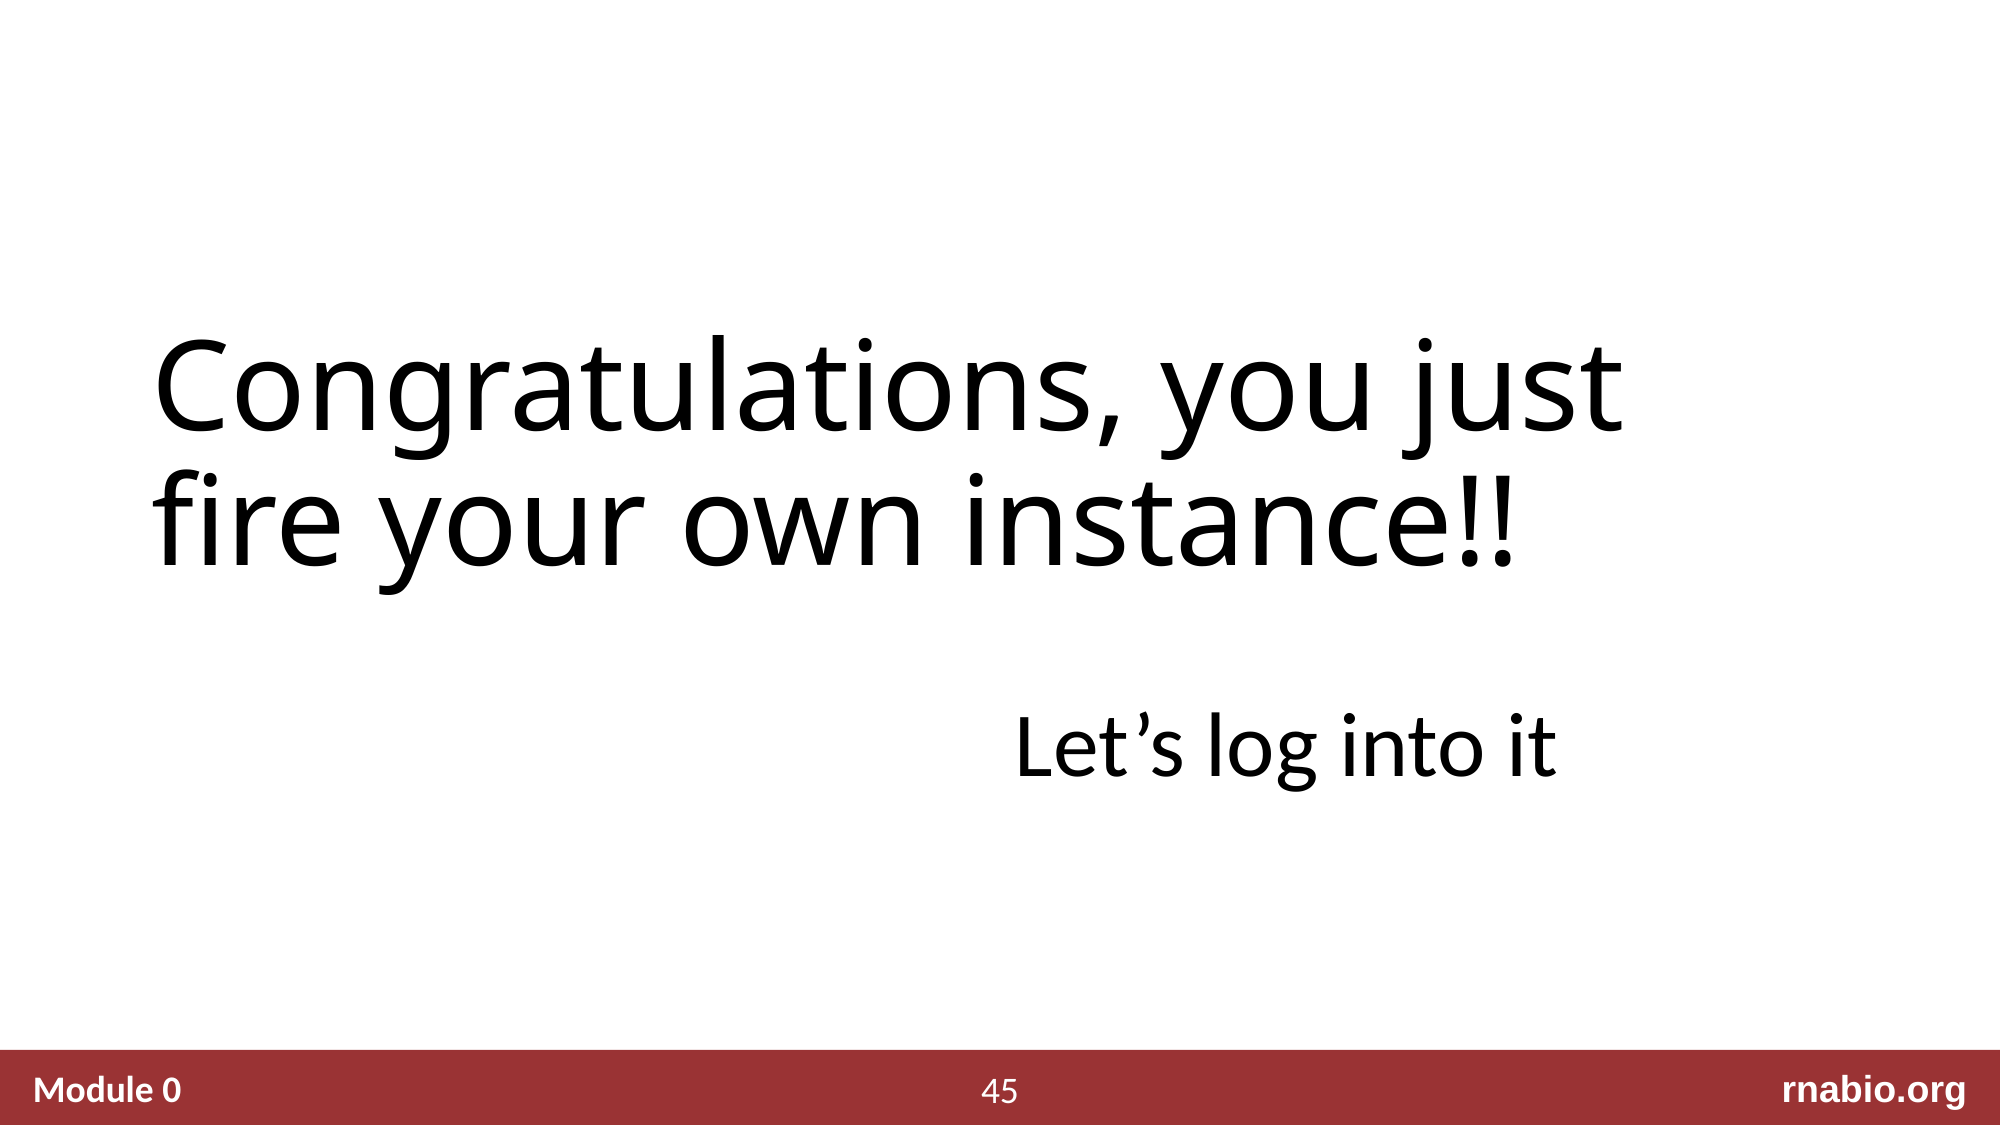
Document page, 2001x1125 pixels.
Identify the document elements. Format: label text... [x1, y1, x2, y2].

title Congratulations, you just fire your own instance!! [136, 280, 1862, 600]
text_box Let’s log into it [999, 677, 1732, 802]
